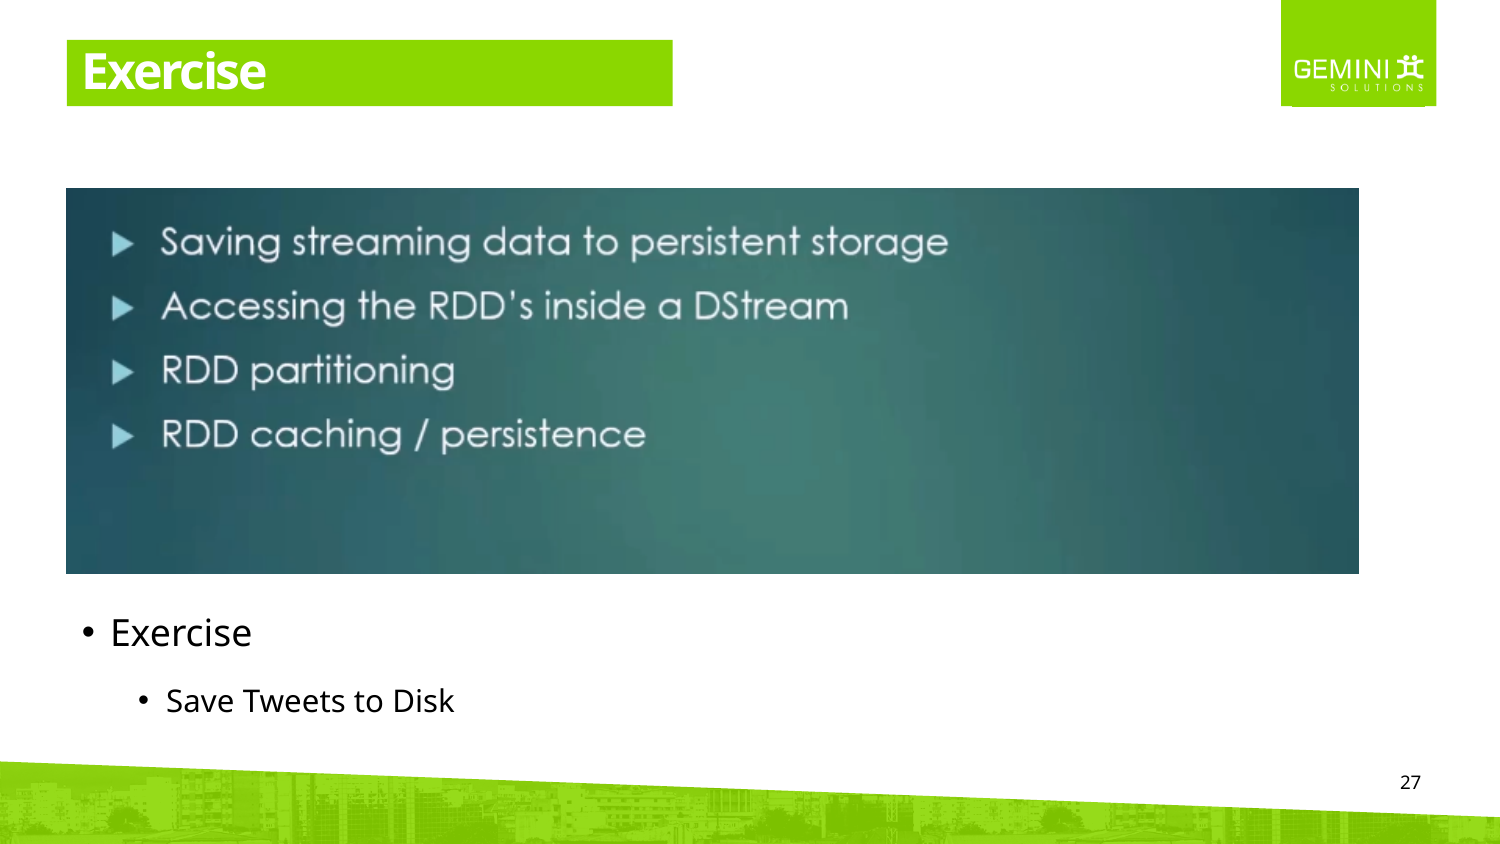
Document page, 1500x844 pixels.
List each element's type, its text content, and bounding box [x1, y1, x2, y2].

picture [66, 188, 1359, 574]
picture [1292, 39, 1425, 107]
title Exercise [66, 39, 673, 107]
slide_number 27 [1342, 761, 1437, 807]
list Exercise Save Tweets to Disk [66, 579, 1437, 751]
